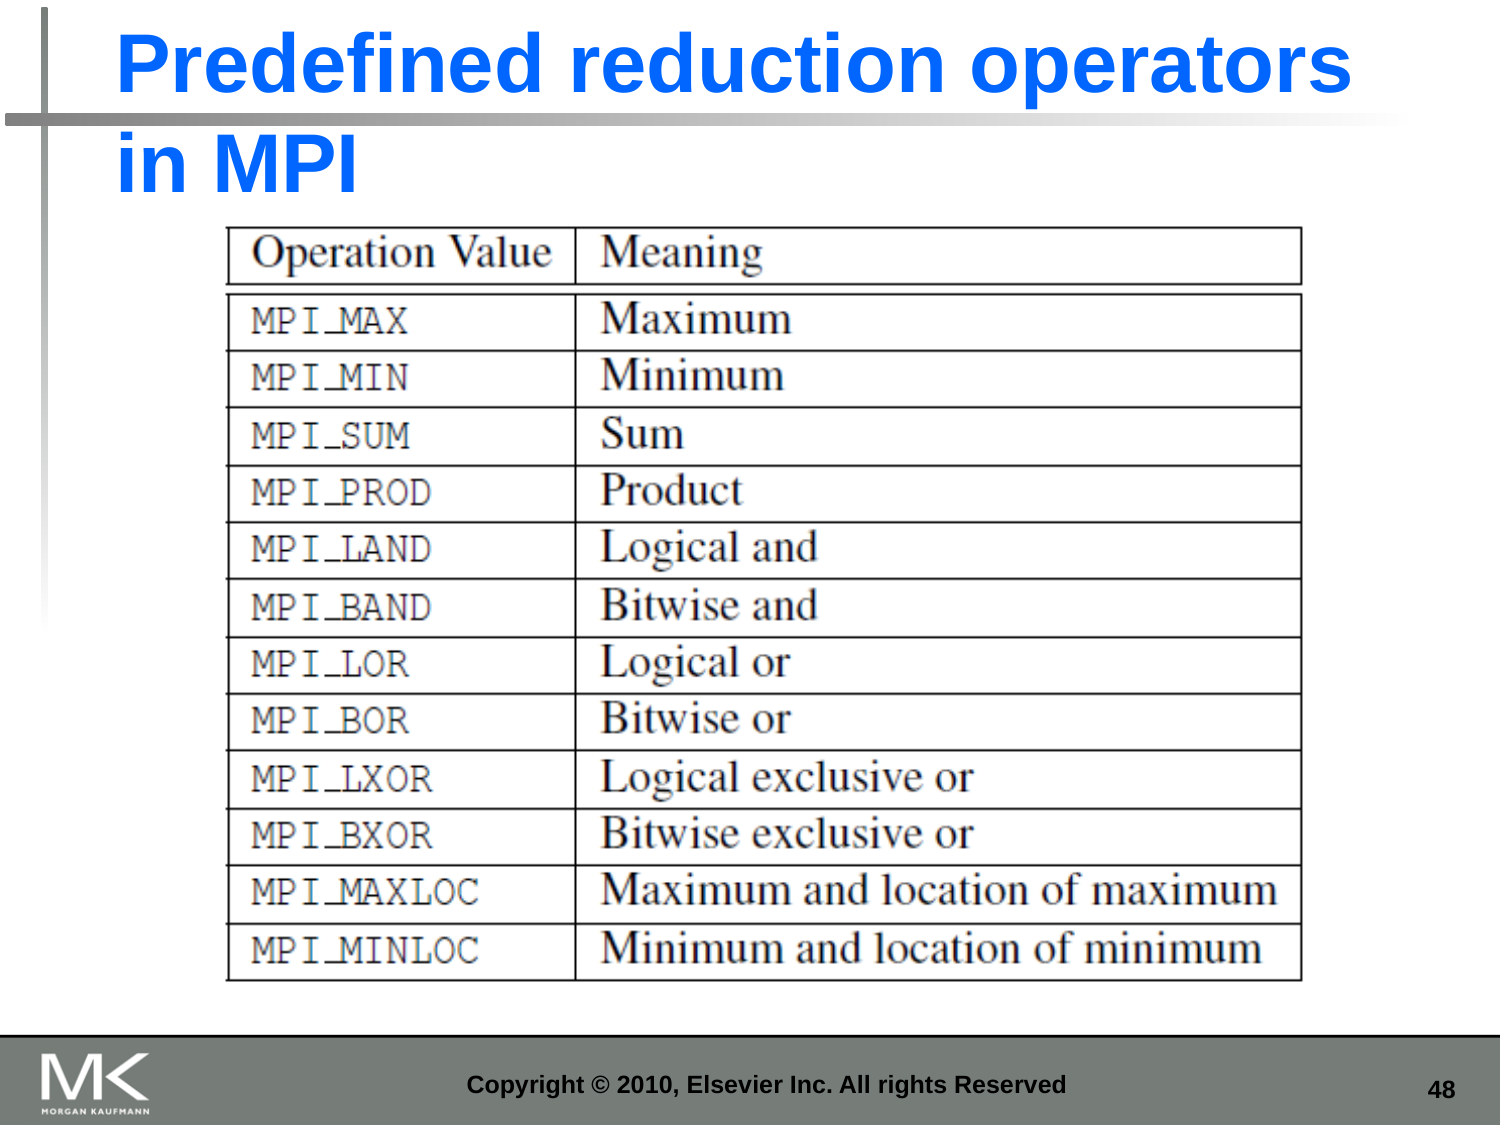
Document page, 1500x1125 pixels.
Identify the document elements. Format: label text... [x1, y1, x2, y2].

footer Copyright © 2010, Elsevier Inc. All rights Reserved [170, 1046, 1365, 1106]
title Predefined reduction operators in MPI [100, 0, 1459, 218]
picture [206, 207, 1321, 999]
picture [29, 1046, 160, 1123]
